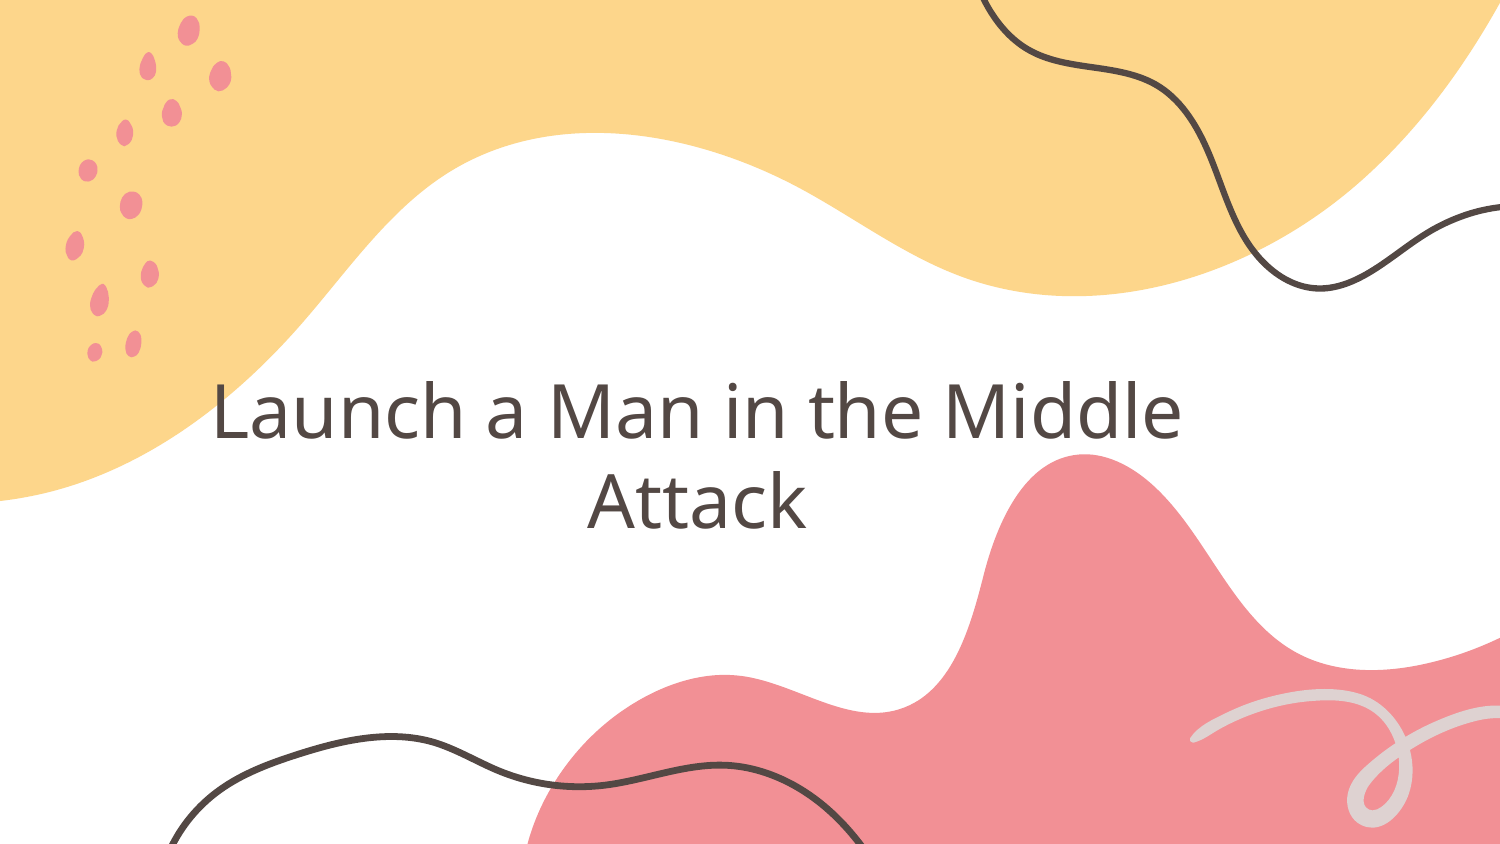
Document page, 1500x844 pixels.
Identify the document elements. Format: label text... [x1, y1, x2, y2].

title Launch a Man in the Middle Attack [180, 285, 1215, 559]
